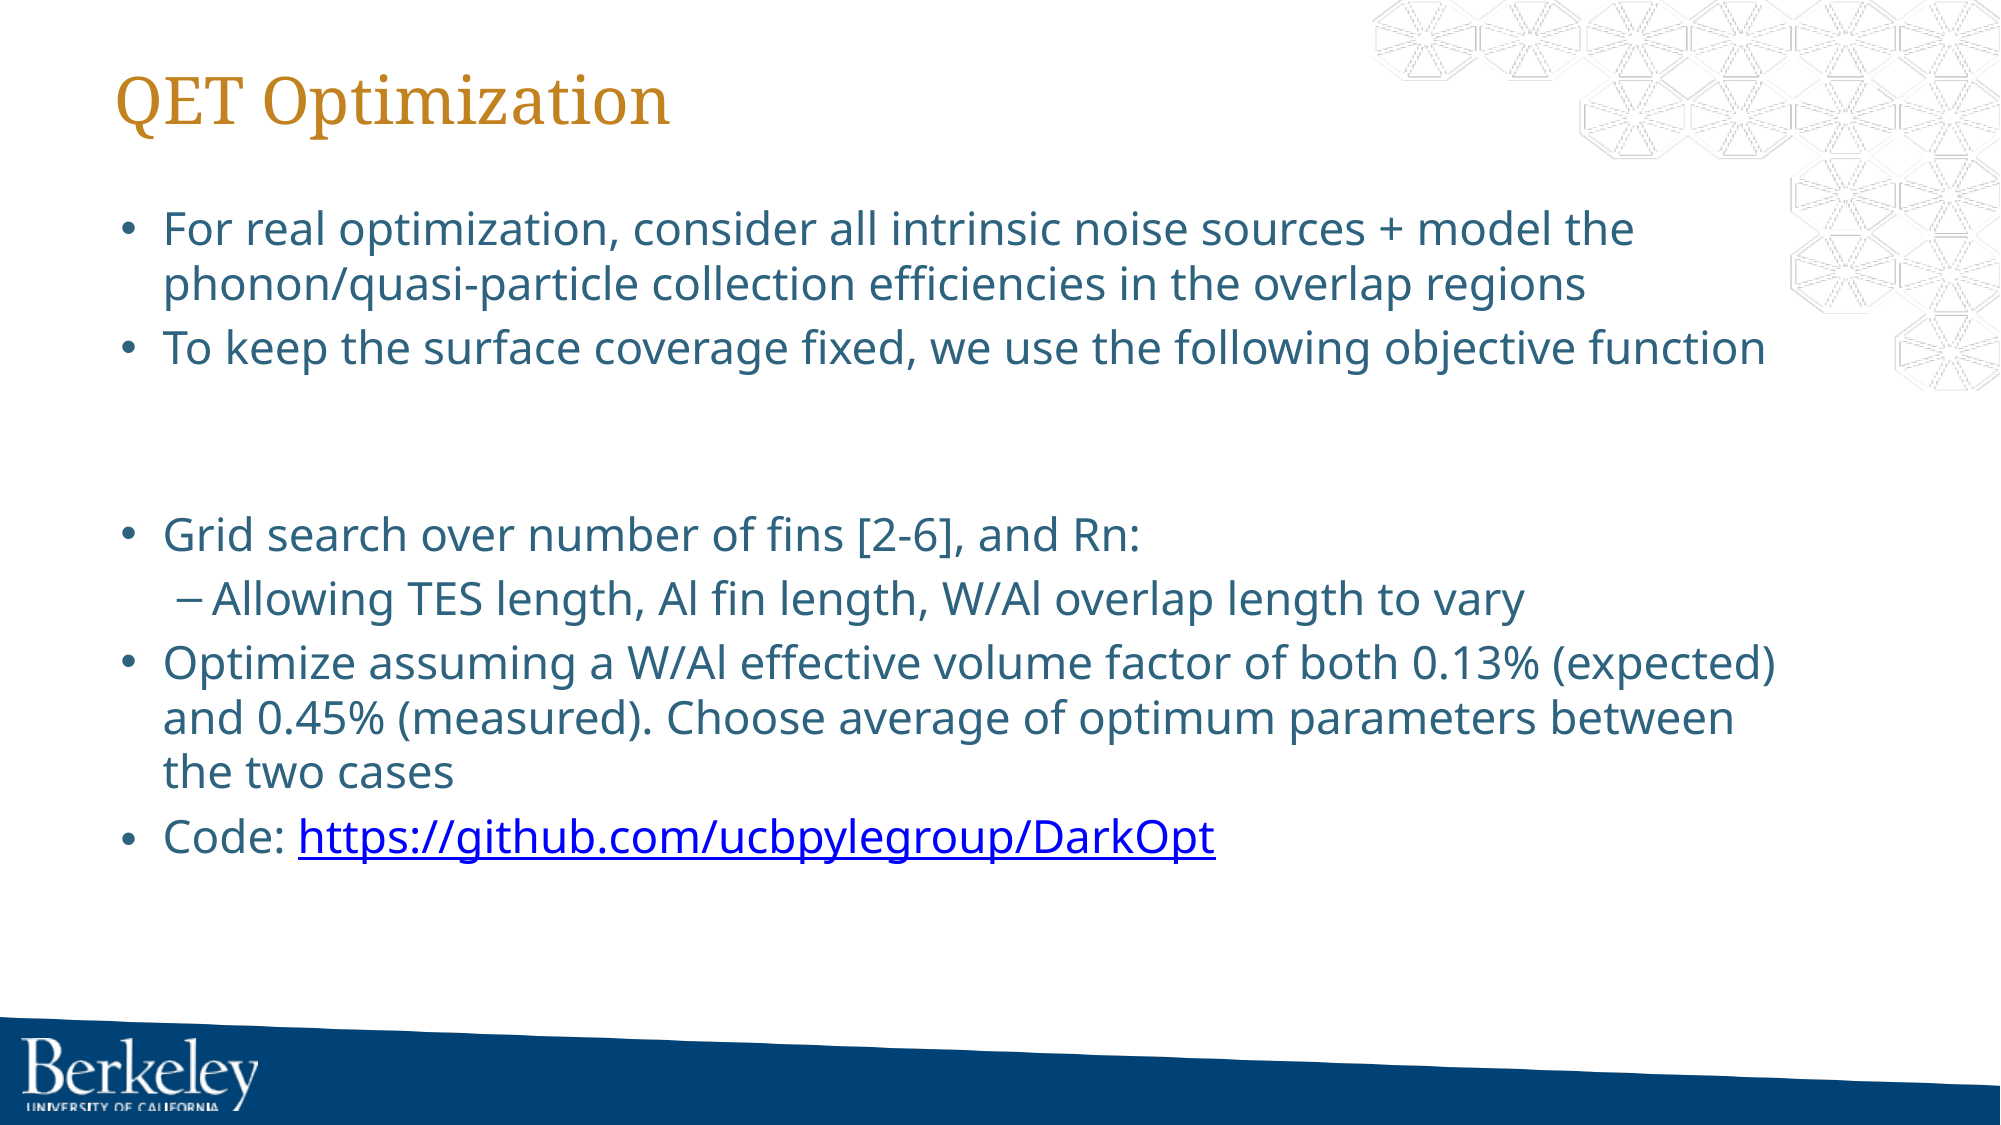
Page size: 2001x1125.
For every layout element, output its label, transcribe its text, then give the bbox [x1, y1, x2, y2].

title QET Optimization [99, 3, 1799, 193]
